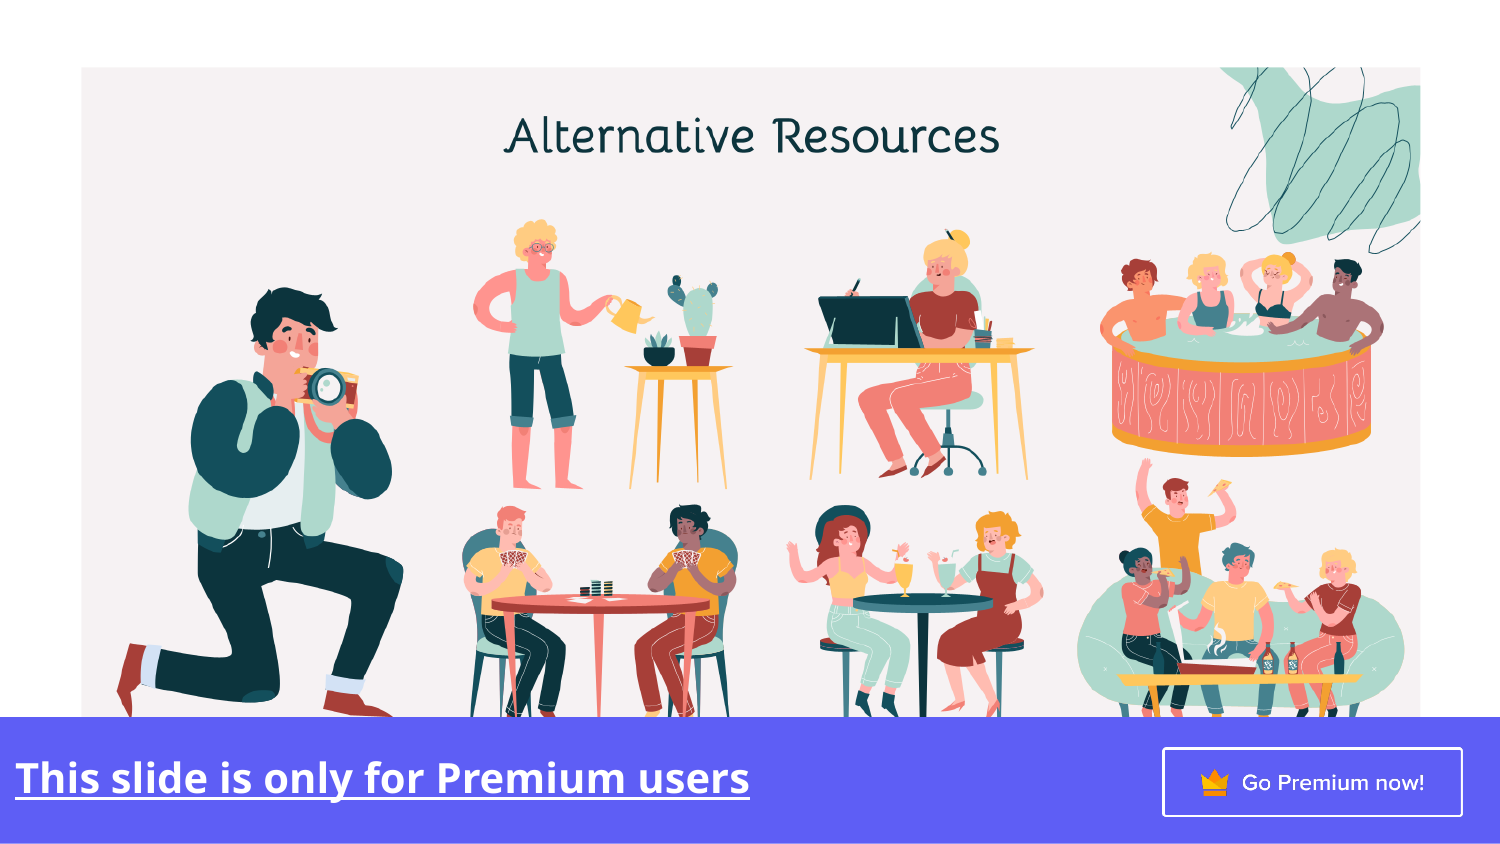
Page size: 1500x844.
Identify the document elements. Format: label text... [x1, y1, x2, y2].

text_box This slide is only for Premium users [0, 717, 1500, 844]
picture [1162, 747, 1463, 817]
picture [0, 0, 1500, 717]
